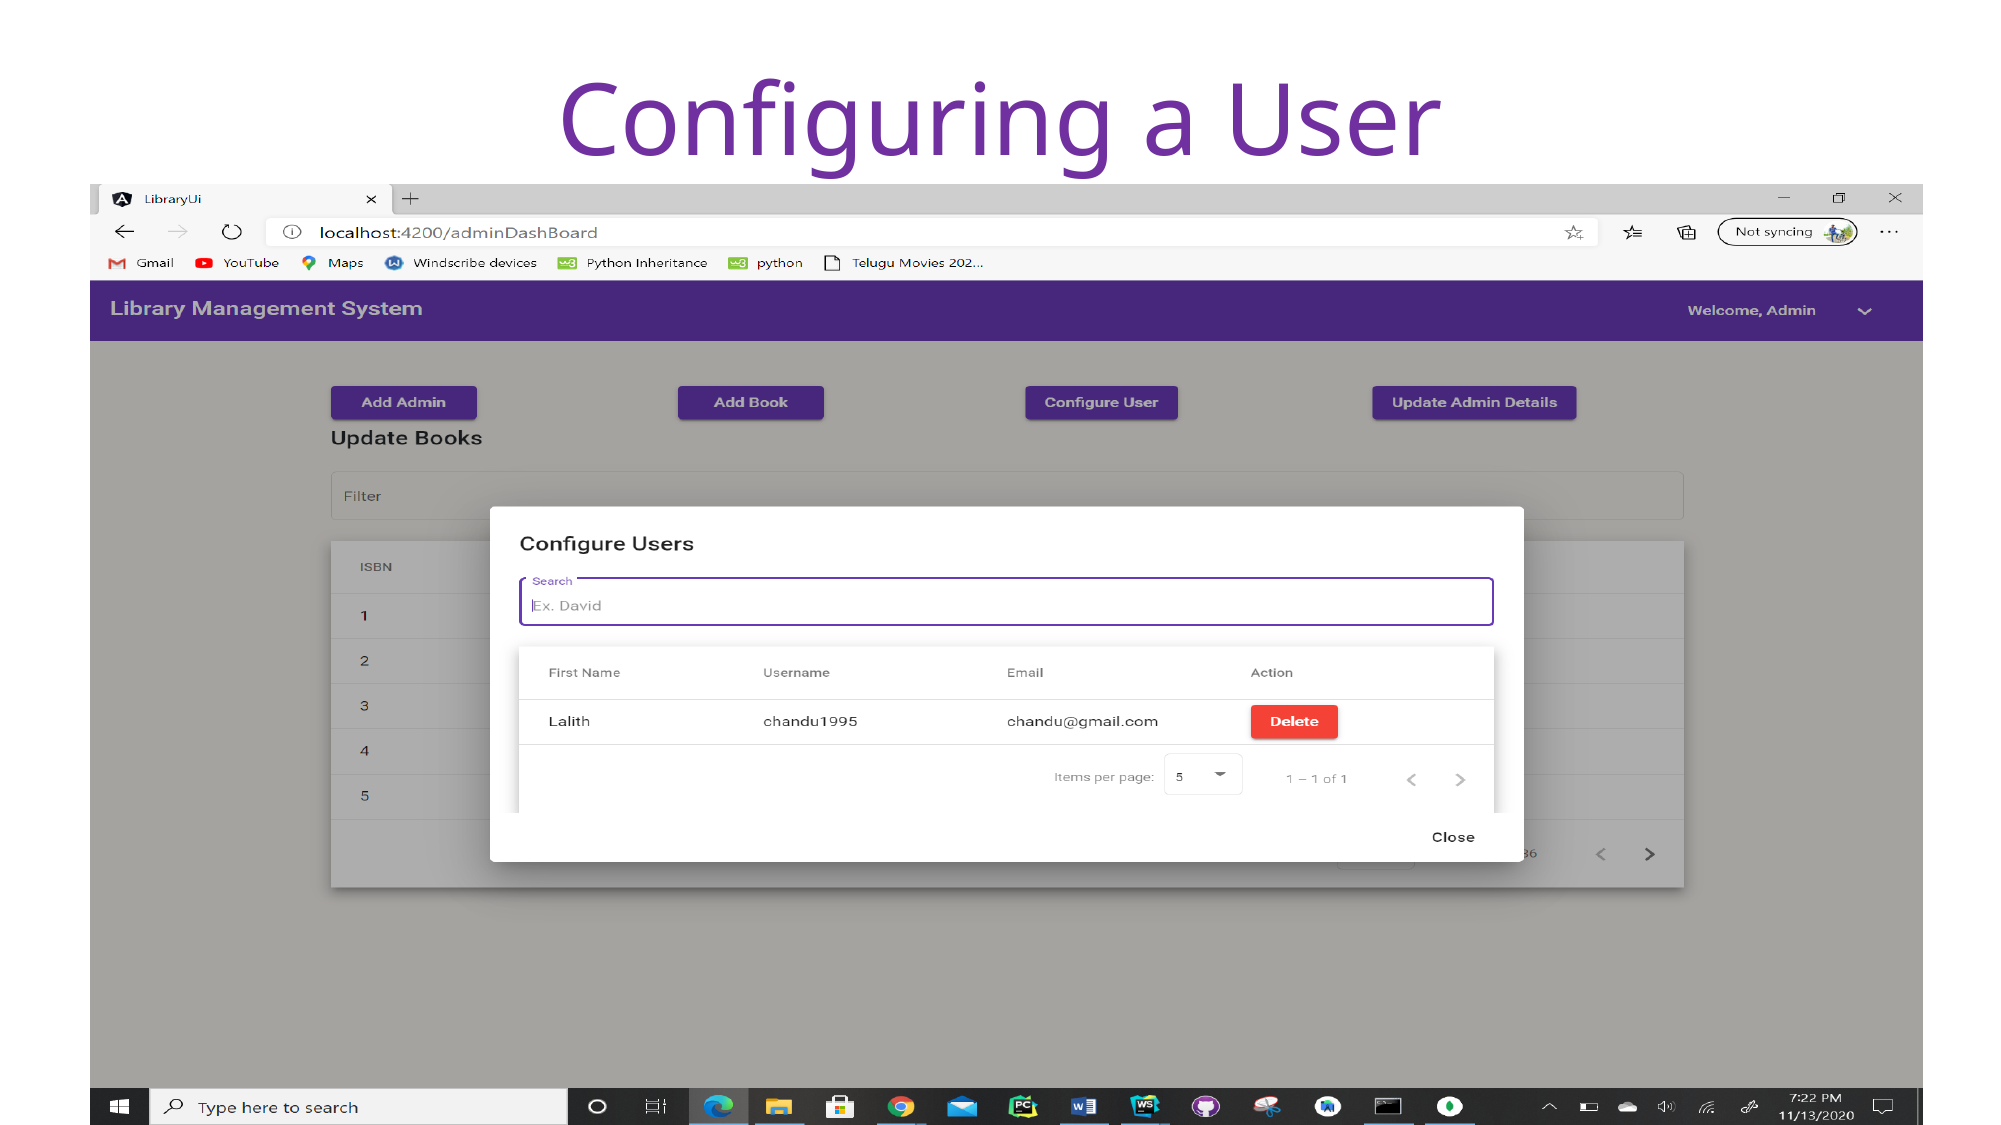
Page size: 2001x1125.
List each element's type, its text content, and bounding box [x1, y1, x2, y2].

picture [89, 184, 1923, 1125]
text_box Configuring a User [0, 48, 2000, 183]
